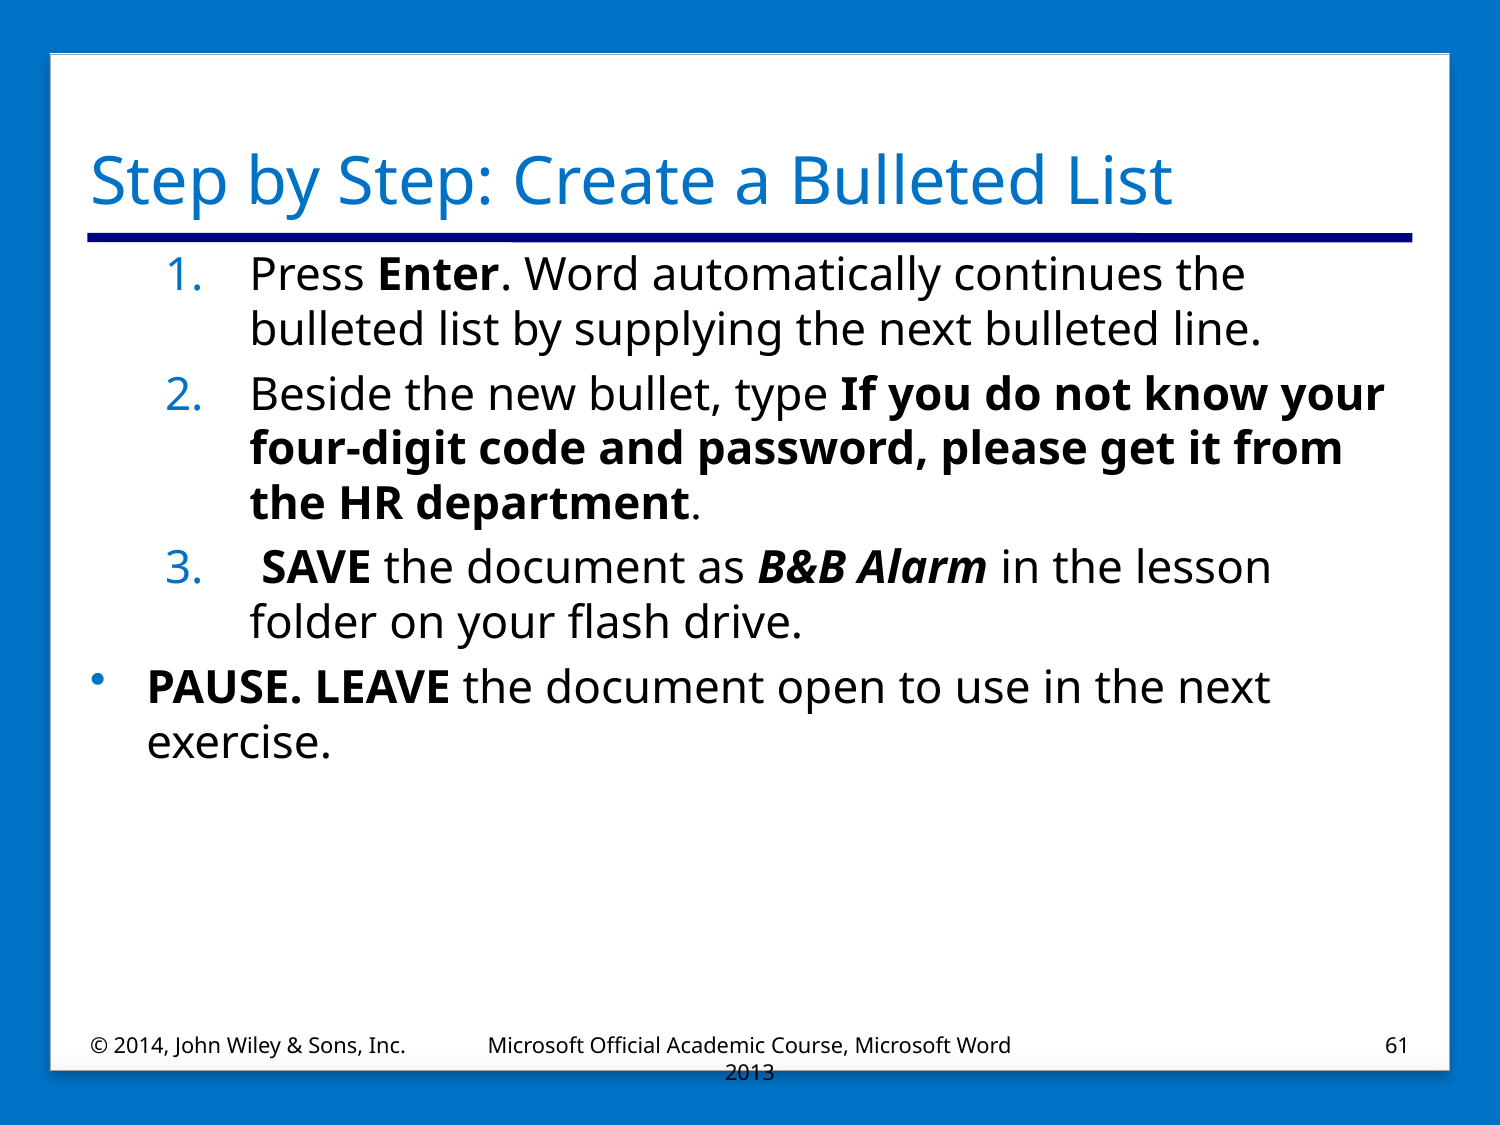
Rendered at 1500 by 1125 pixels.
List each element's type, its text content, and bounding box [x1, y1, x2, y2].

footer Microsoft Official Academic Course, Microsoft Word 2013 [449, 1024, 1051, 1103]
slide_number 61 [1074, 1024, 1426, 1103]
list Press Enter. Word automatically continues the bulleted list by supplying the next bulleted line. Beside the new bullet, type If you do not know your four-digit code and password, please get it from the HR department. SAVE the document as B&B Alarm in the lesson folder on your flash drive. PAUSE. LEAVE the document open to use in the next exercise. [75, 237, 1425, 1063]
slide_number © 2014, John Wiley & Sons, Inc. [74, 1024, 426, 1103]
title Step by Step: Create a Bulleted List [74, 74, 1426, 226]
